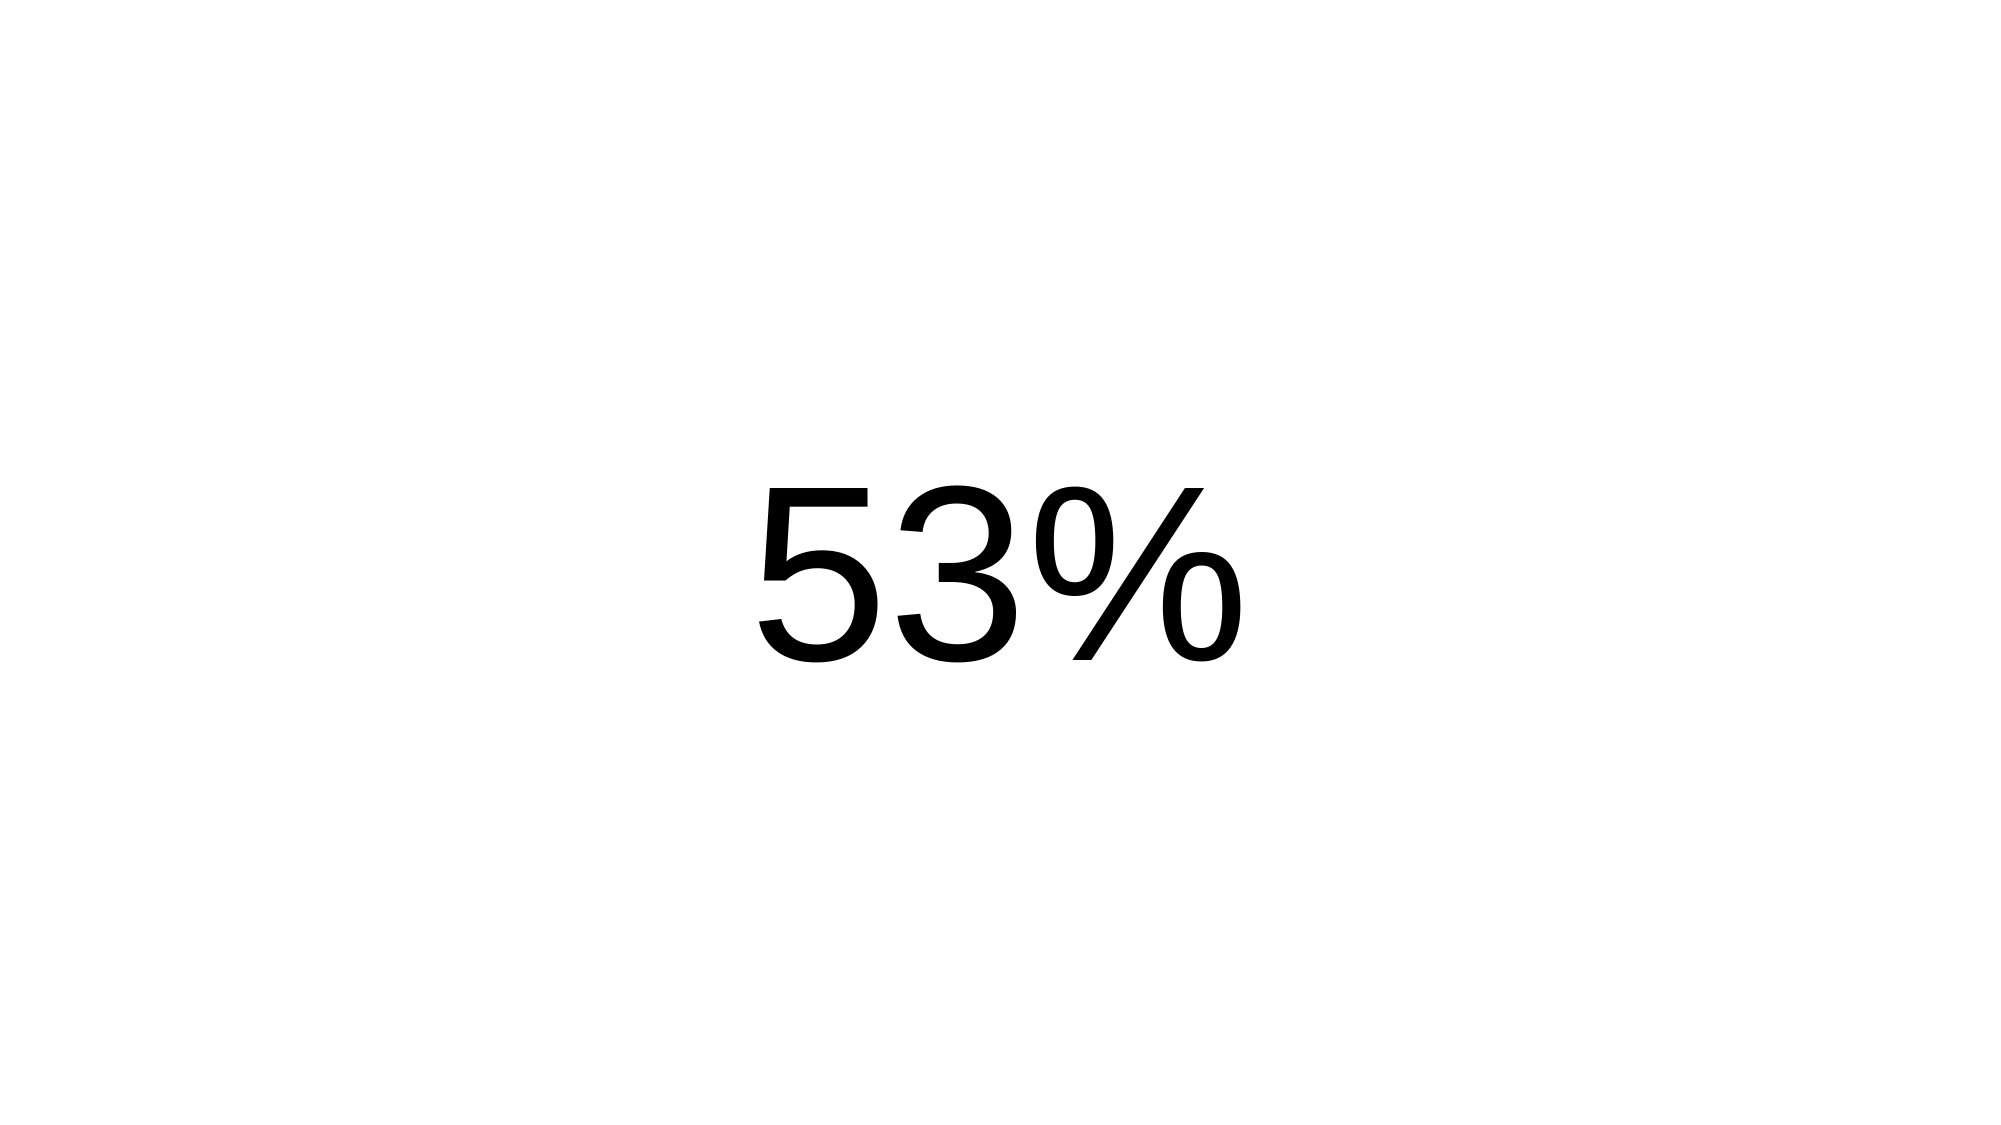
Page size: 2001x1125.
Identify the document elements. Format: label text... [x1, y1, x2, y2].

text_box 53% [735, 403, 1265, 719]
